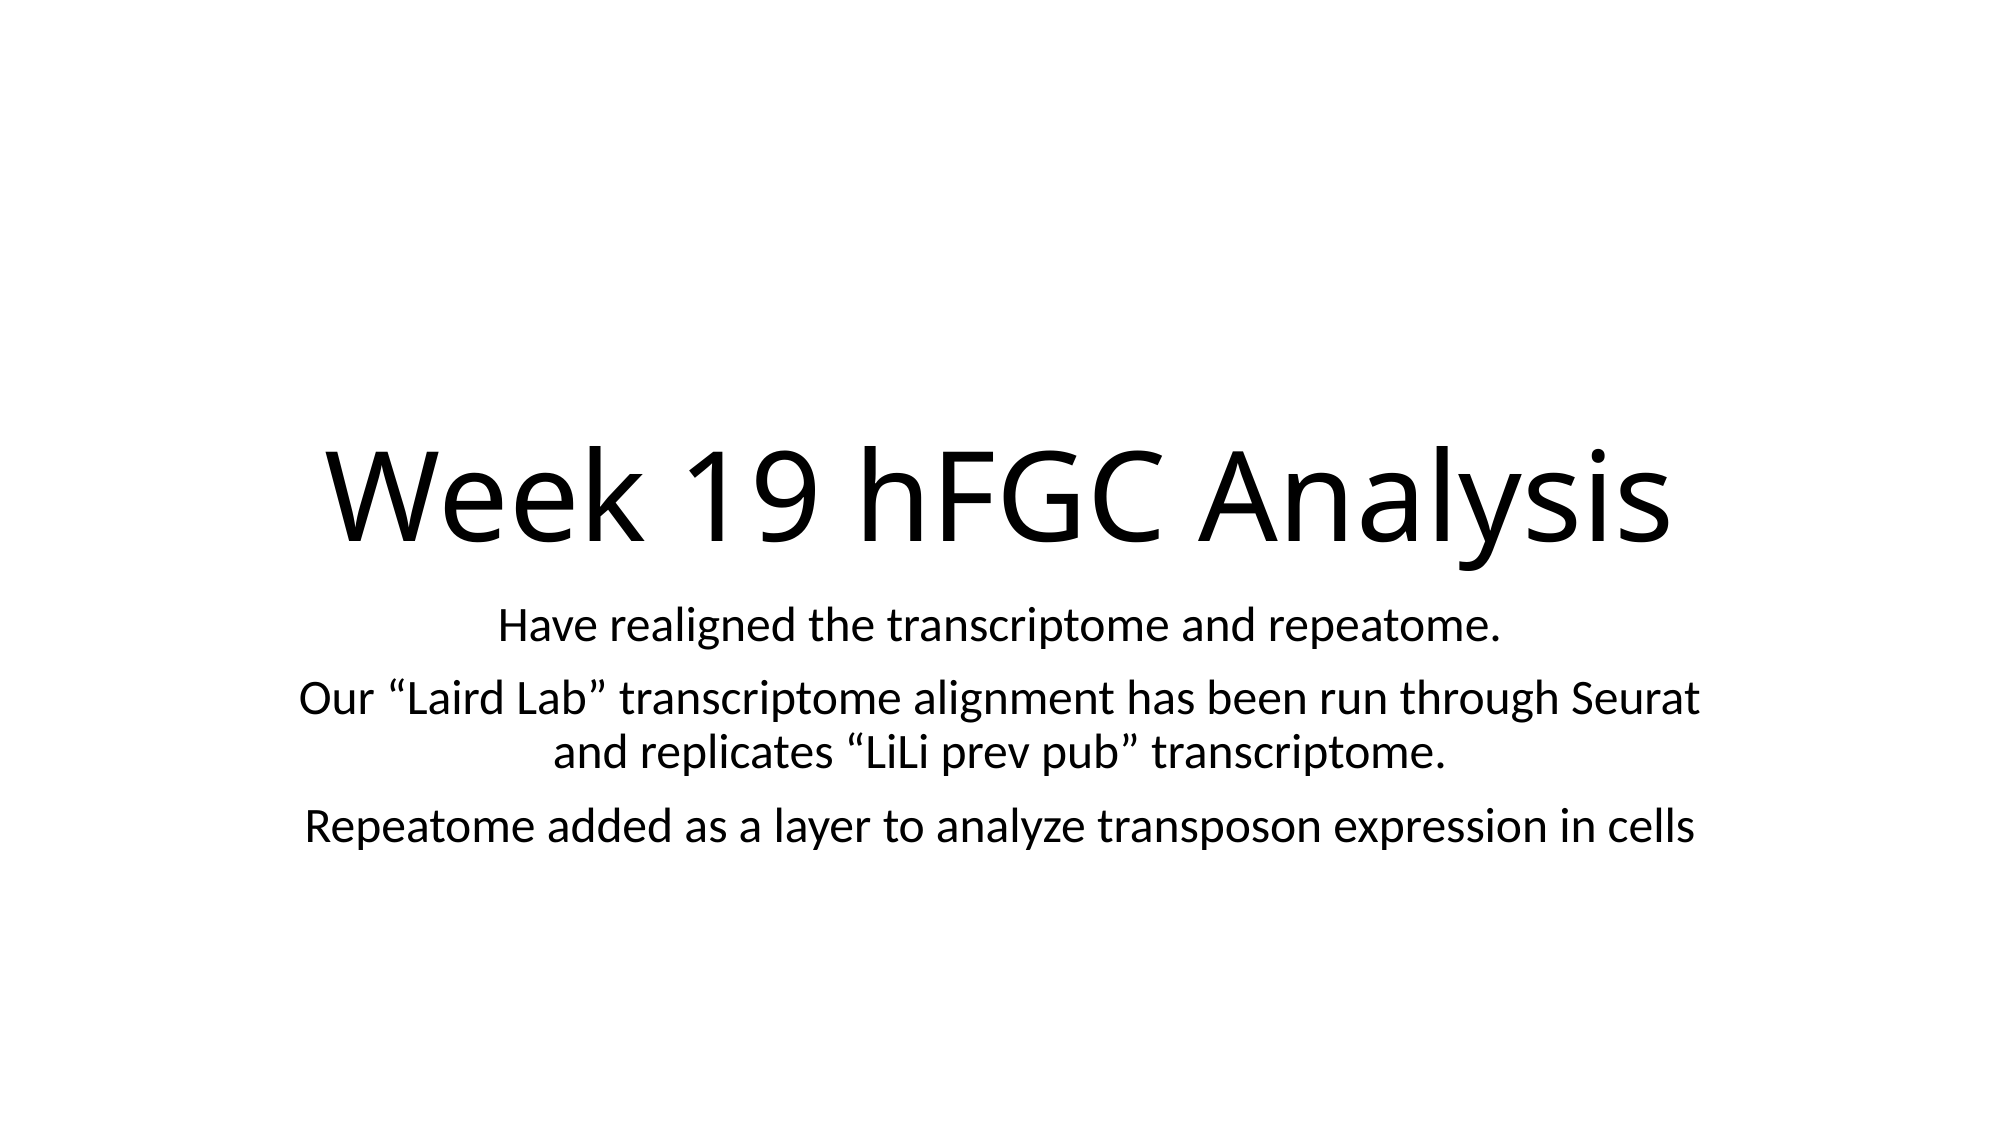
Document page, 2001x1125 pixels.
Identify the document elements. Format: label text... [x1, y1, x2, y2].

title Week 19 hFGC Analysis [249, 184, 1750, 576]
subtitle Have realigned the transcriptome and repeatome. Our “Laird Lab” transcriptome alignment has been run through Seurat and replicates “LiLi prev pub” transcriptome. Repeatome added as a layer to analyze transposon expression in cells [249, 590, 1750, 863]
